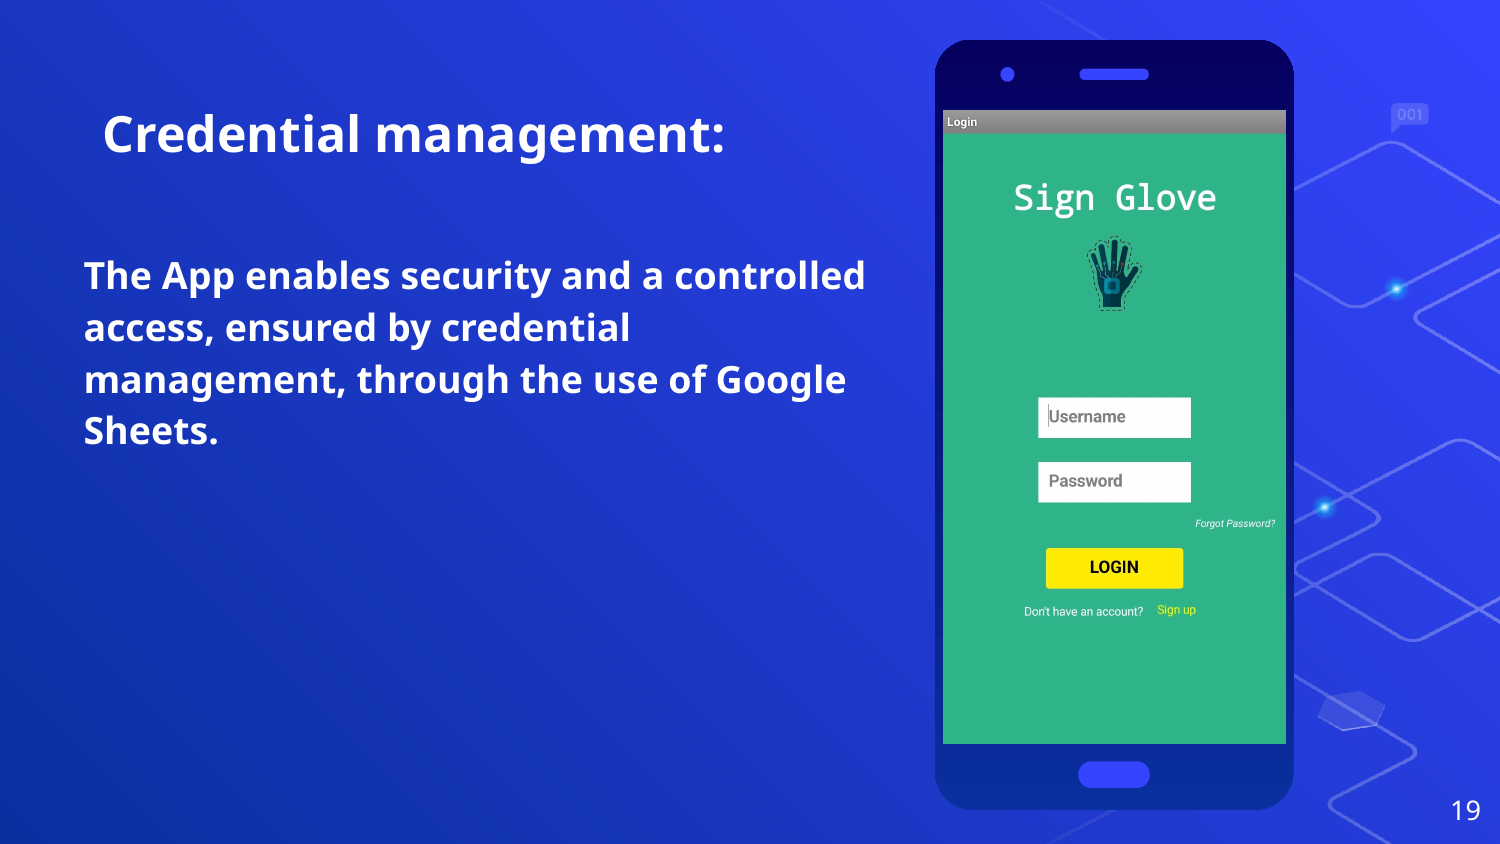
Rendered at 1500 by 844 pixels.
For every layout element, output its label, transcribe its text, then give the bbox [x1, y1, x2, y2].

list Credential management: The App enables security and a controlled access, ensured by credential management, through the use of Google Sheets. [83, 94, 904, 491]
slide_number 19 [1391, 779, 1482, 844]
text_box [934, 39, 1294, 811]
picture [0, 0, 1500, 844]
